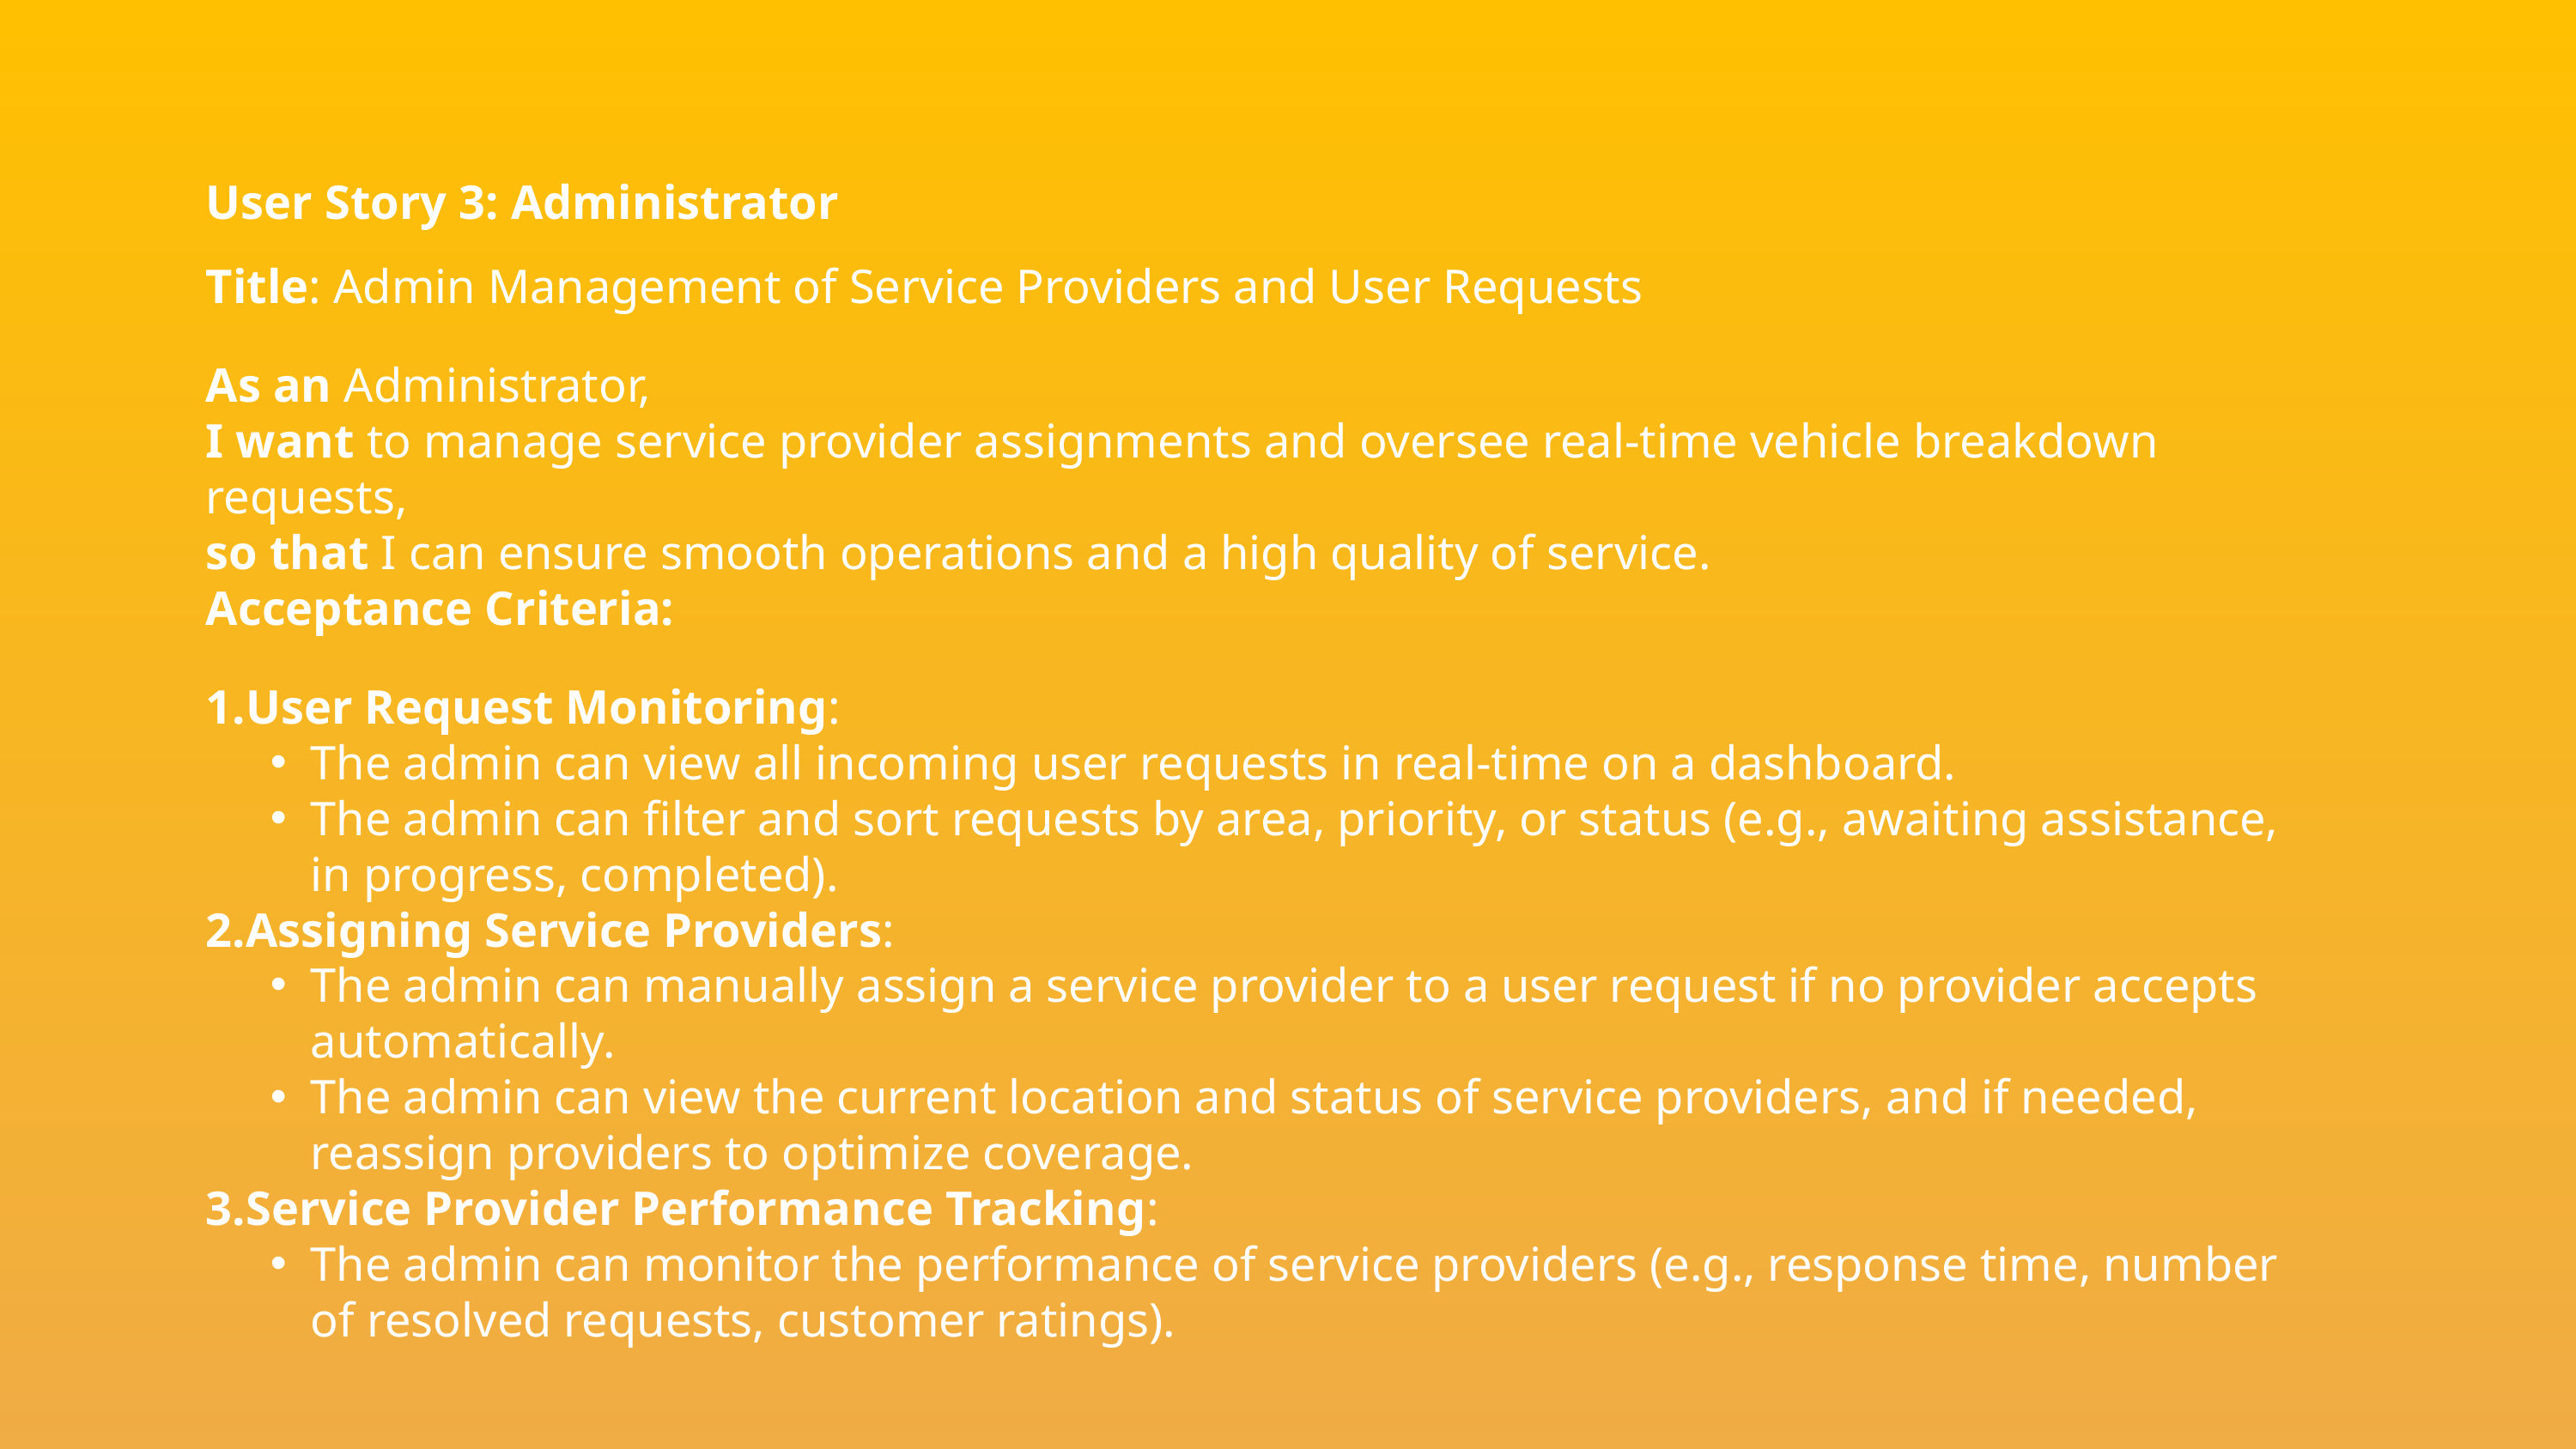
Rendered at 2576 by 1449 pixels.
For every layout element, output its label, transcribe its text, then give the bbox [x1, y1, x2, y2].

text_box User Story 3: Administrator Title: Admin Management of Service Providers and User Requests As an Administrator, I want to manage service provider assignments and oversee real-time vehicle breakdown requests, so that I can ensure smooth operations and a high quality of service. Acceptance Criteria: User Request Monitoring: The admin can view all incoming user requests in real-time on a dashboard. The admin can filter and sort requests by area, priority, or status (e.g., awaiting assistance, in progress, completed). Assigning Service Providers: The admin can manually assign a service provider to a user request if no provider accepts automatically. The admin can view the current location and status of service providers, and if needed, reassign providers to optimize coverage. Service Provider Performance Tracking: The admin can monitor the performance of service providers (e.g., response time, number of resolved requests, customer ratings). [193, 166, 2340, 1353]
